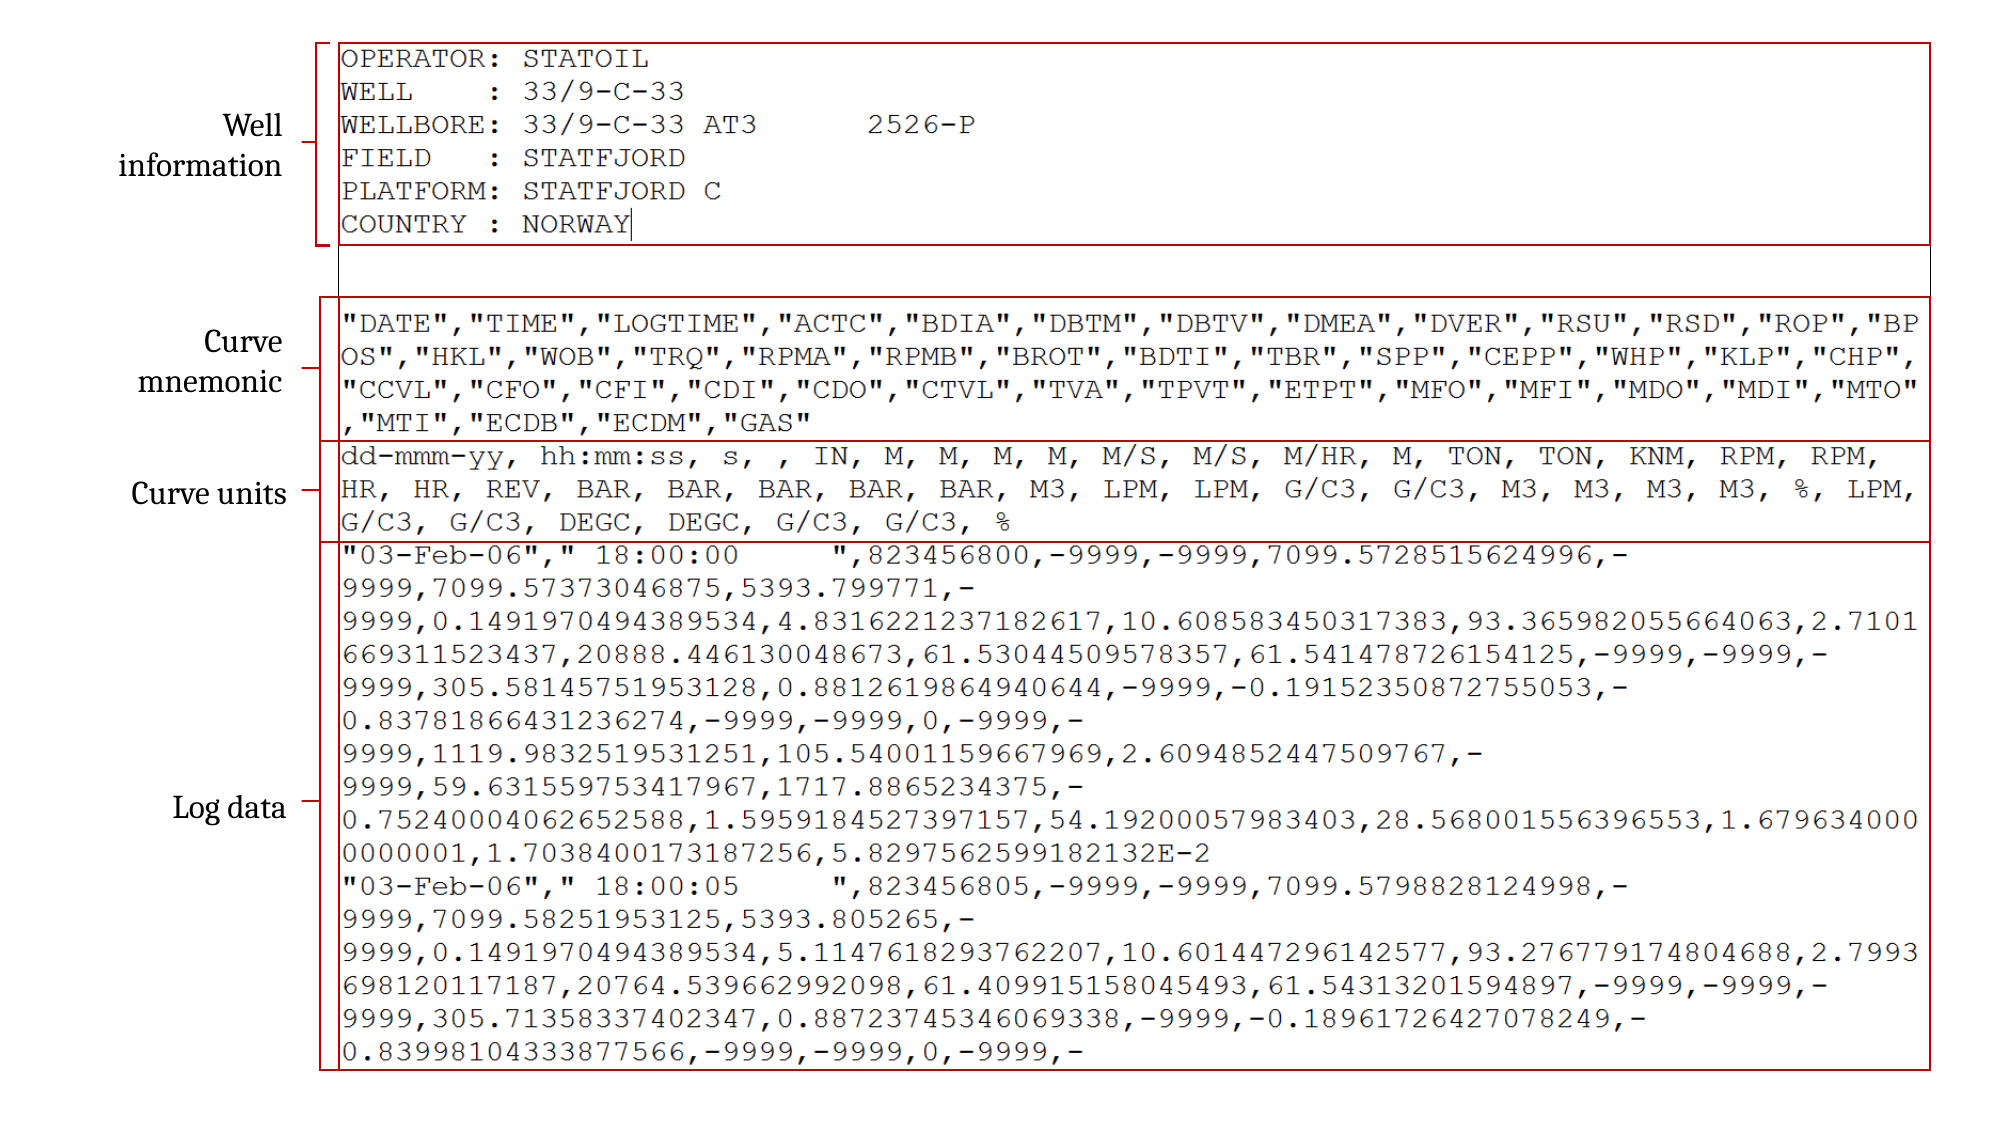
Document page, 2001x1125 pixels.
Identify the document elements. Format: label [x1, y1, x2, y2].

text_box [64, 42, 1931, 1070]
